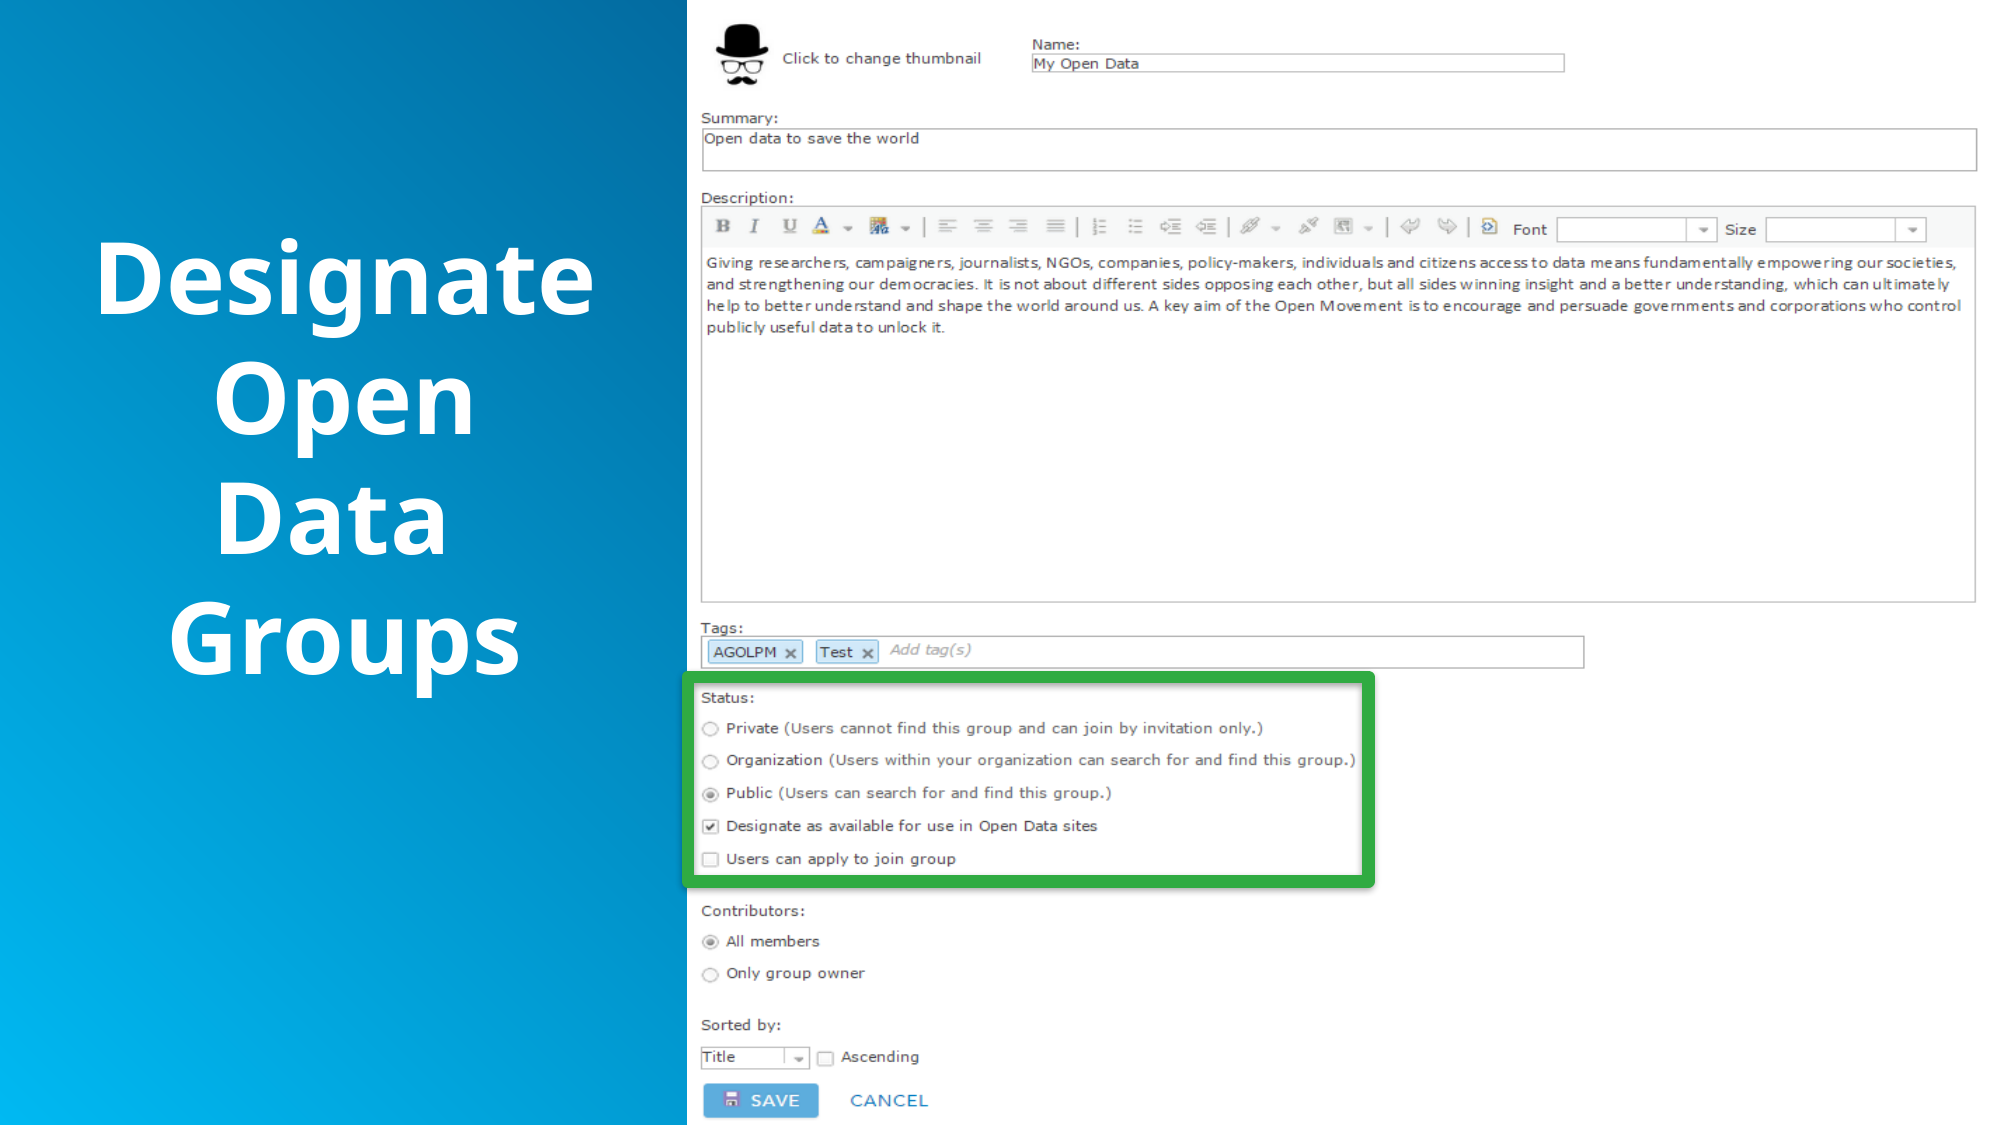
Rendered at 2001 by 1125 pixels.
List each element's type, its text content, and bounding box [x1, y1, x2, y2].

picture [246, 619, 281, 673]
picture [352, 620, 401, 674]
picture [477, 619, 517, 674]
picture [287, 619, 339, 674]
picture [172, 602, 230, 674]
picture [683, 0, 2000, 1125]
picture [417, 619, 467, 697]
title Designate Open Data Groups [87, 214, 602, 578]
